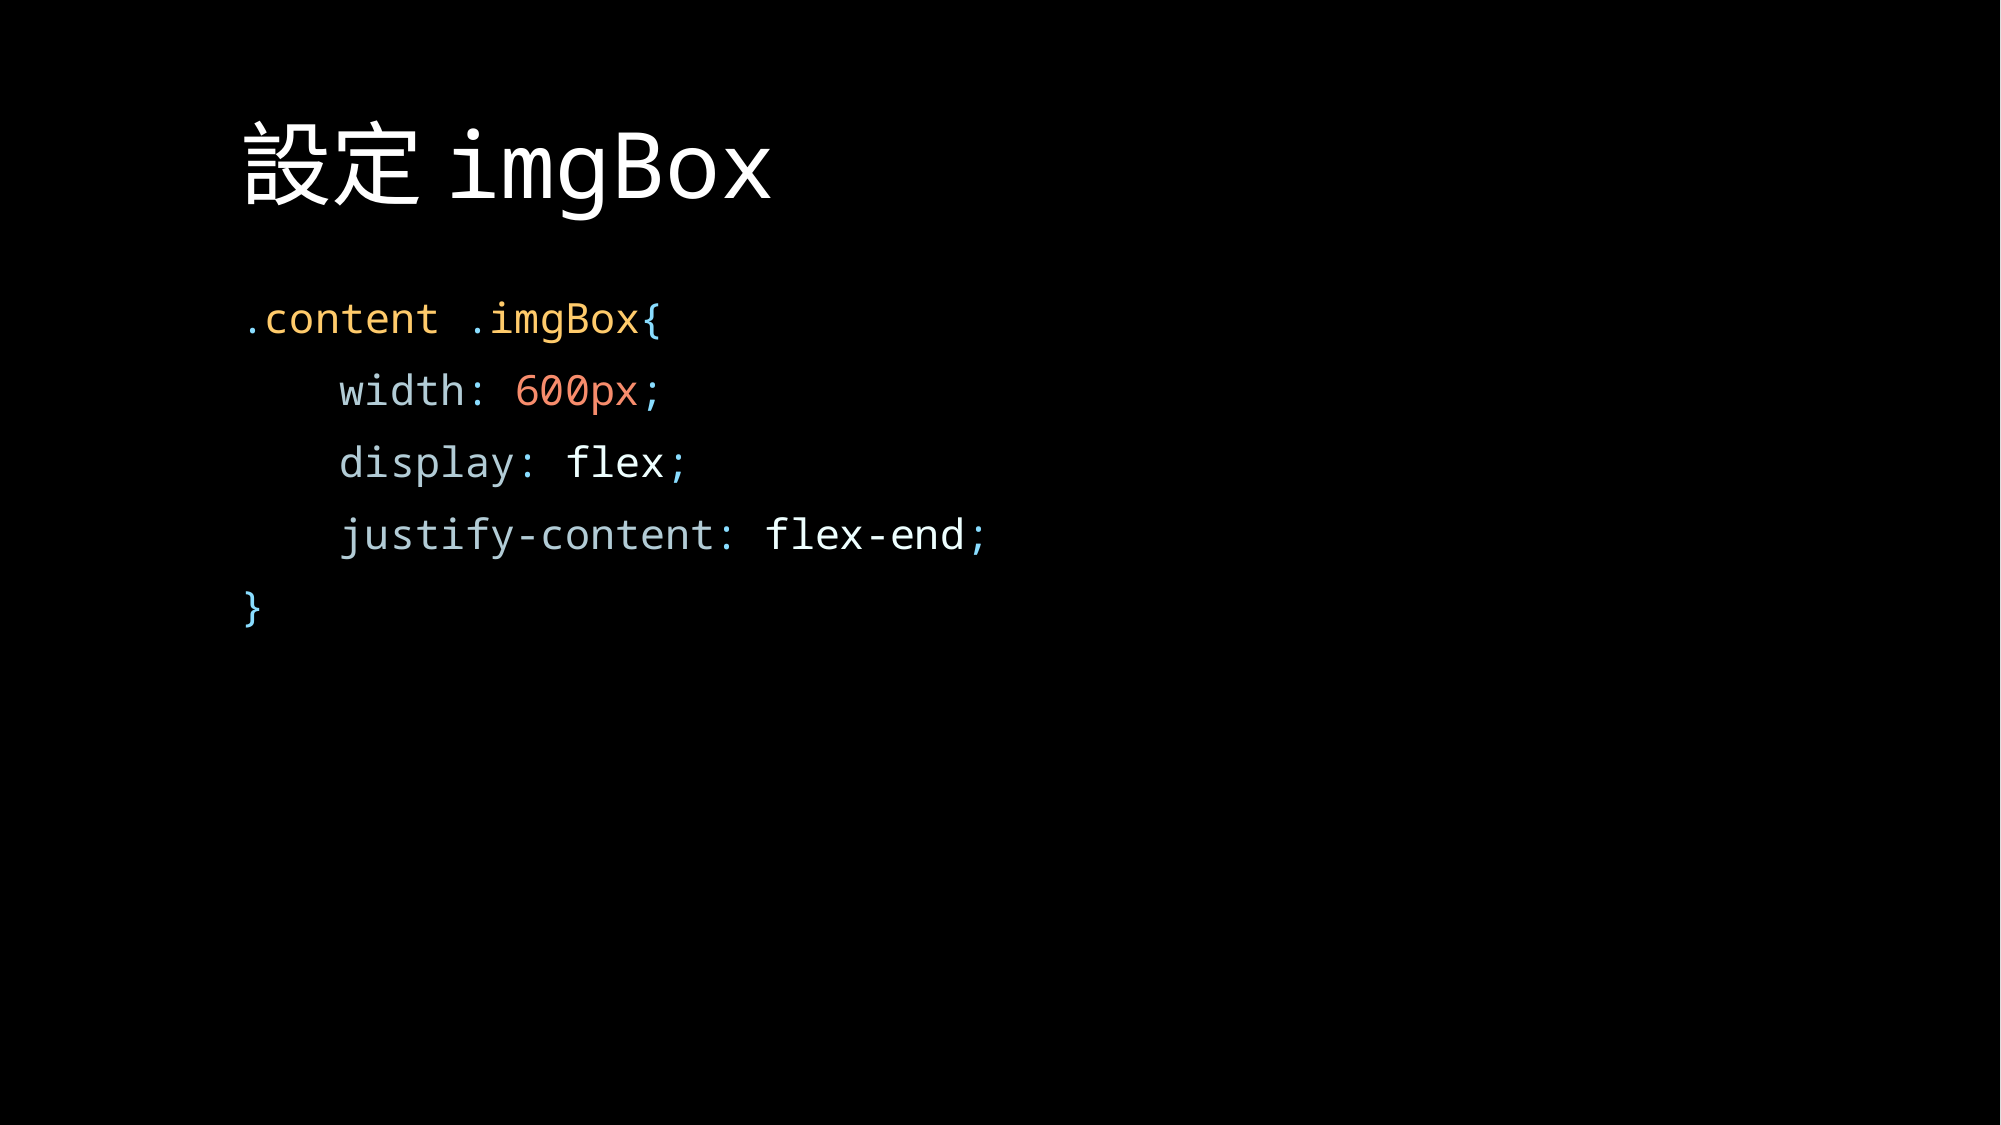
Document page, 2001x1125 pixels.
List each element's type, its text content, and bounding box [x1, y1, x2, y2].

list .content .imgBox{ width: 600px; display: flex; justify-content: flex-end; } [225, 288, 1800, 876]
title 設定imgBox [225, 112, 1800, 236]
